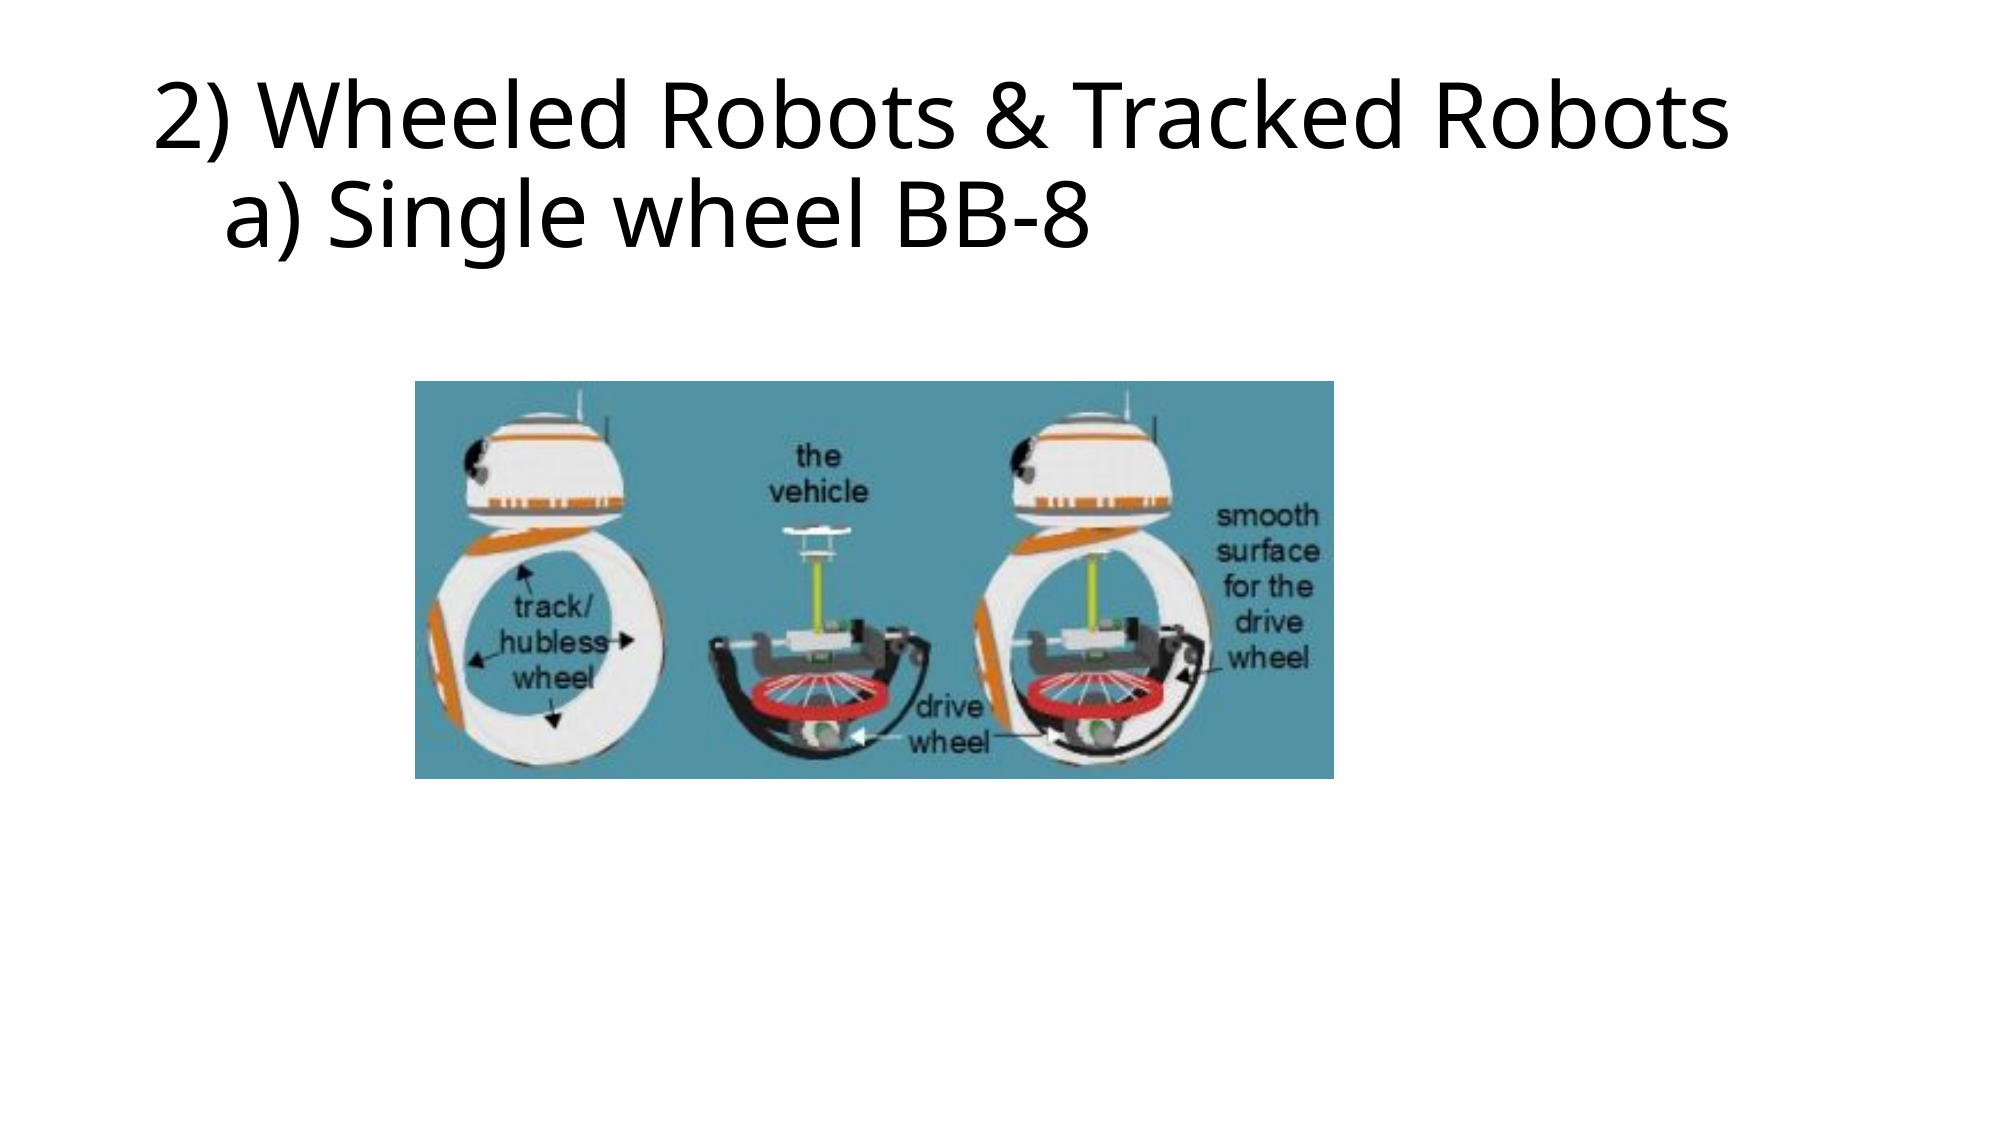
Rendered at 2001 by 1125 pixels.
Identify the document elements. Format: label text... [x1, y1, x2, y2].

picture [415, 381, 1334, 779]
title 2) Wheeled Robots & Tracked Robots a) Single wheel BB-8 [137, 59, 1863, 278]
